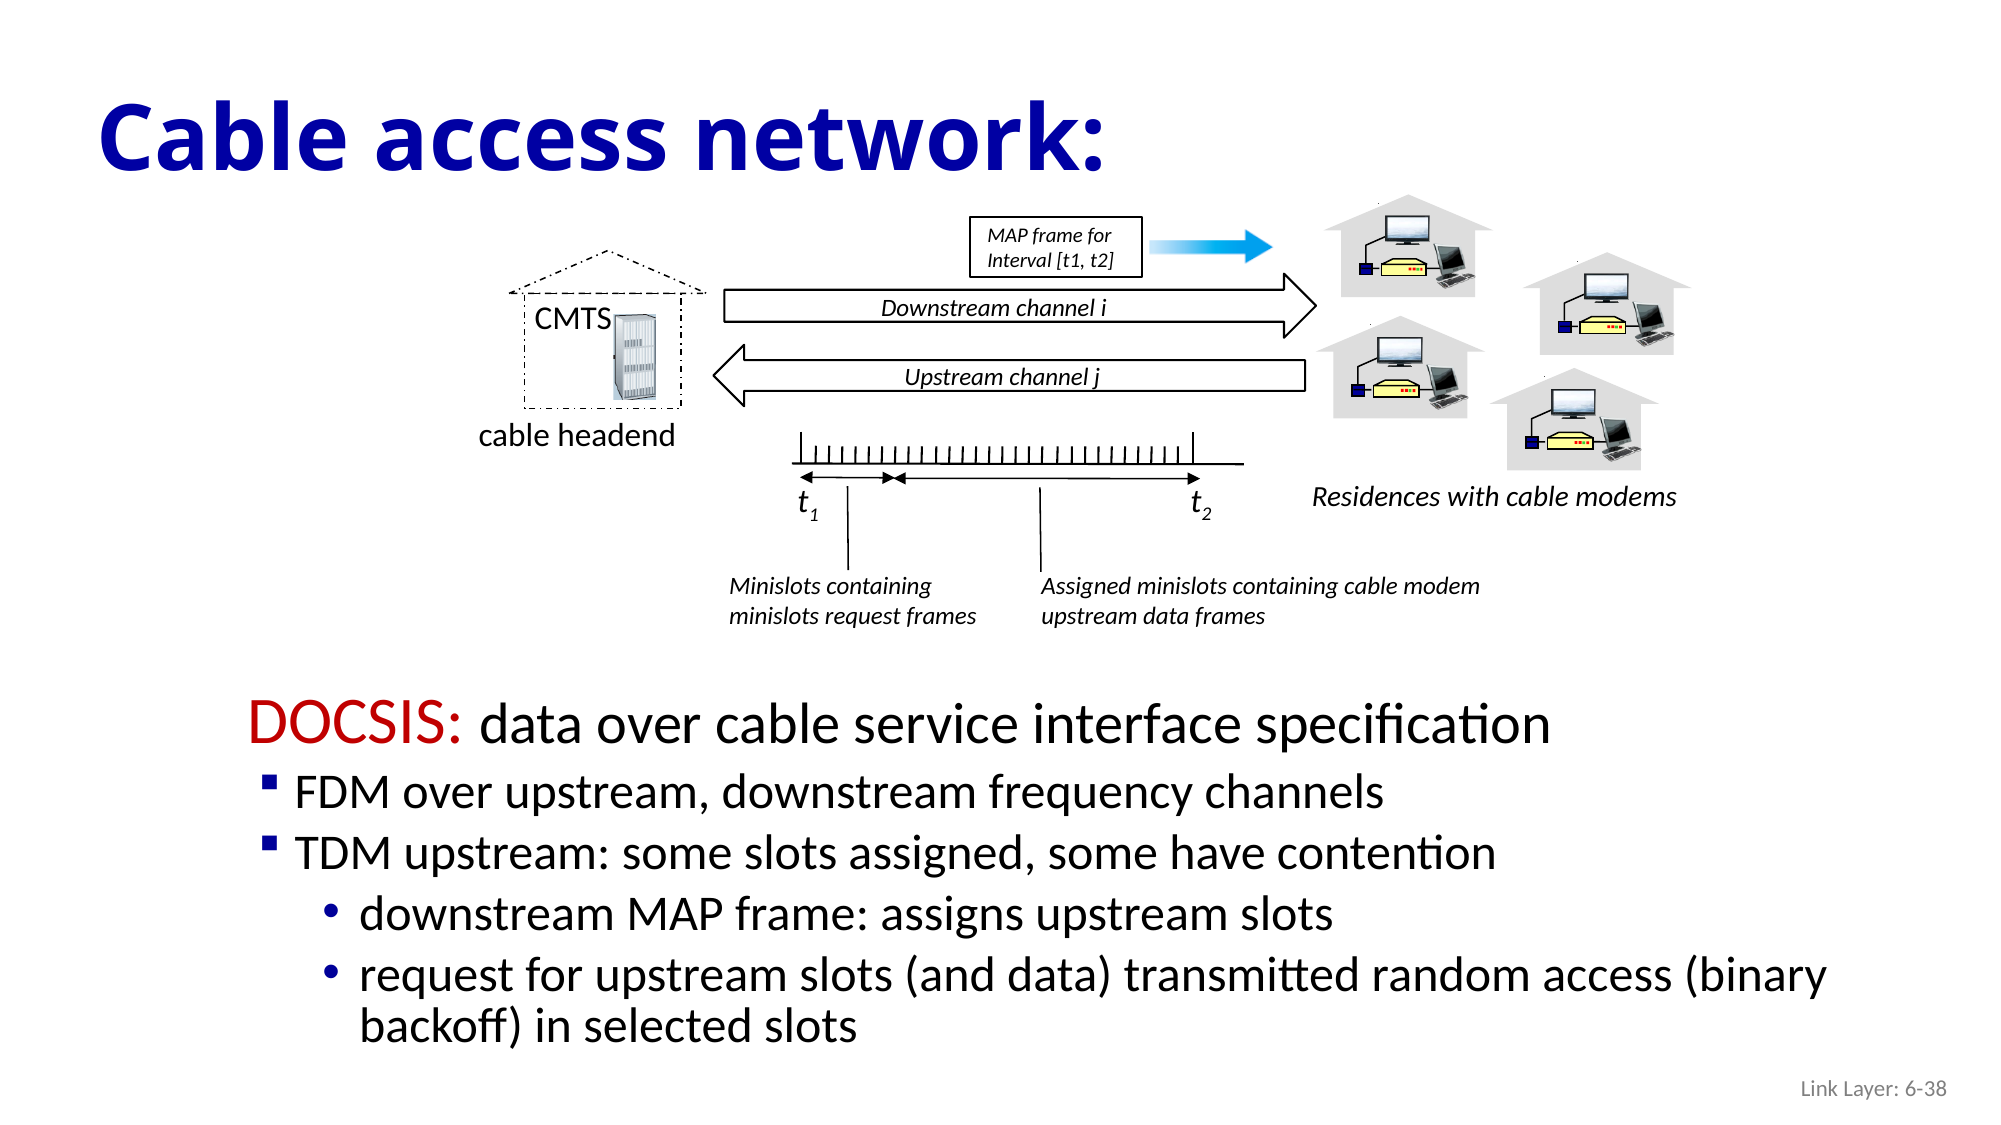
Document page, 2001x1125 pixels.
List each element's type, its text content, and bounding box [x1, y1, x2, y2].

text_box [524, 294, 682, 409]
slide_number Link Layer: 6-38 [1512, 1056, 1963, 1117]
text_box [712, 431, 1499, 639]
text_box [1489, 367, 1660, 471]
text_box CMTS [519, 294, 676, 344]
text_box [1323, 194, 1494, 297]
title Cable access network: [80, 67, 1977, 215]
text_box [508, 250, 707, 294]
text_box [1122, 273, 1317, 338]
text_box [724, 289, 866, 322]
text_box Residences with cable modems [1499, 470, 1693, 520]
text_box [1522, 252, 1692, 355]
text_box Downstream channel i [866, 283, 1122, 329]
text_box [713, 344, 889, 407]
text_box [970, 213, 1284, 280]
text_box [1116, 360, 1306, 391]
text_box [1315, 315, 1486, 419]
text_box DOCSIS: data over cable service interface specification FDM over upstream, downstream frequency channels TDM upstream: some slots assigned, some have contention downstream MAP frame: assigns upstream slots request for upstream slots (and data) transmitted random access (binary backoff) in selected slots [232, 682, 1864, 1058]
text_box Upstream channel j [889, 353, 1116, 398]
picture [613, 313, 656, 400]
text_box cable headend [419, 413, 736, 461]
